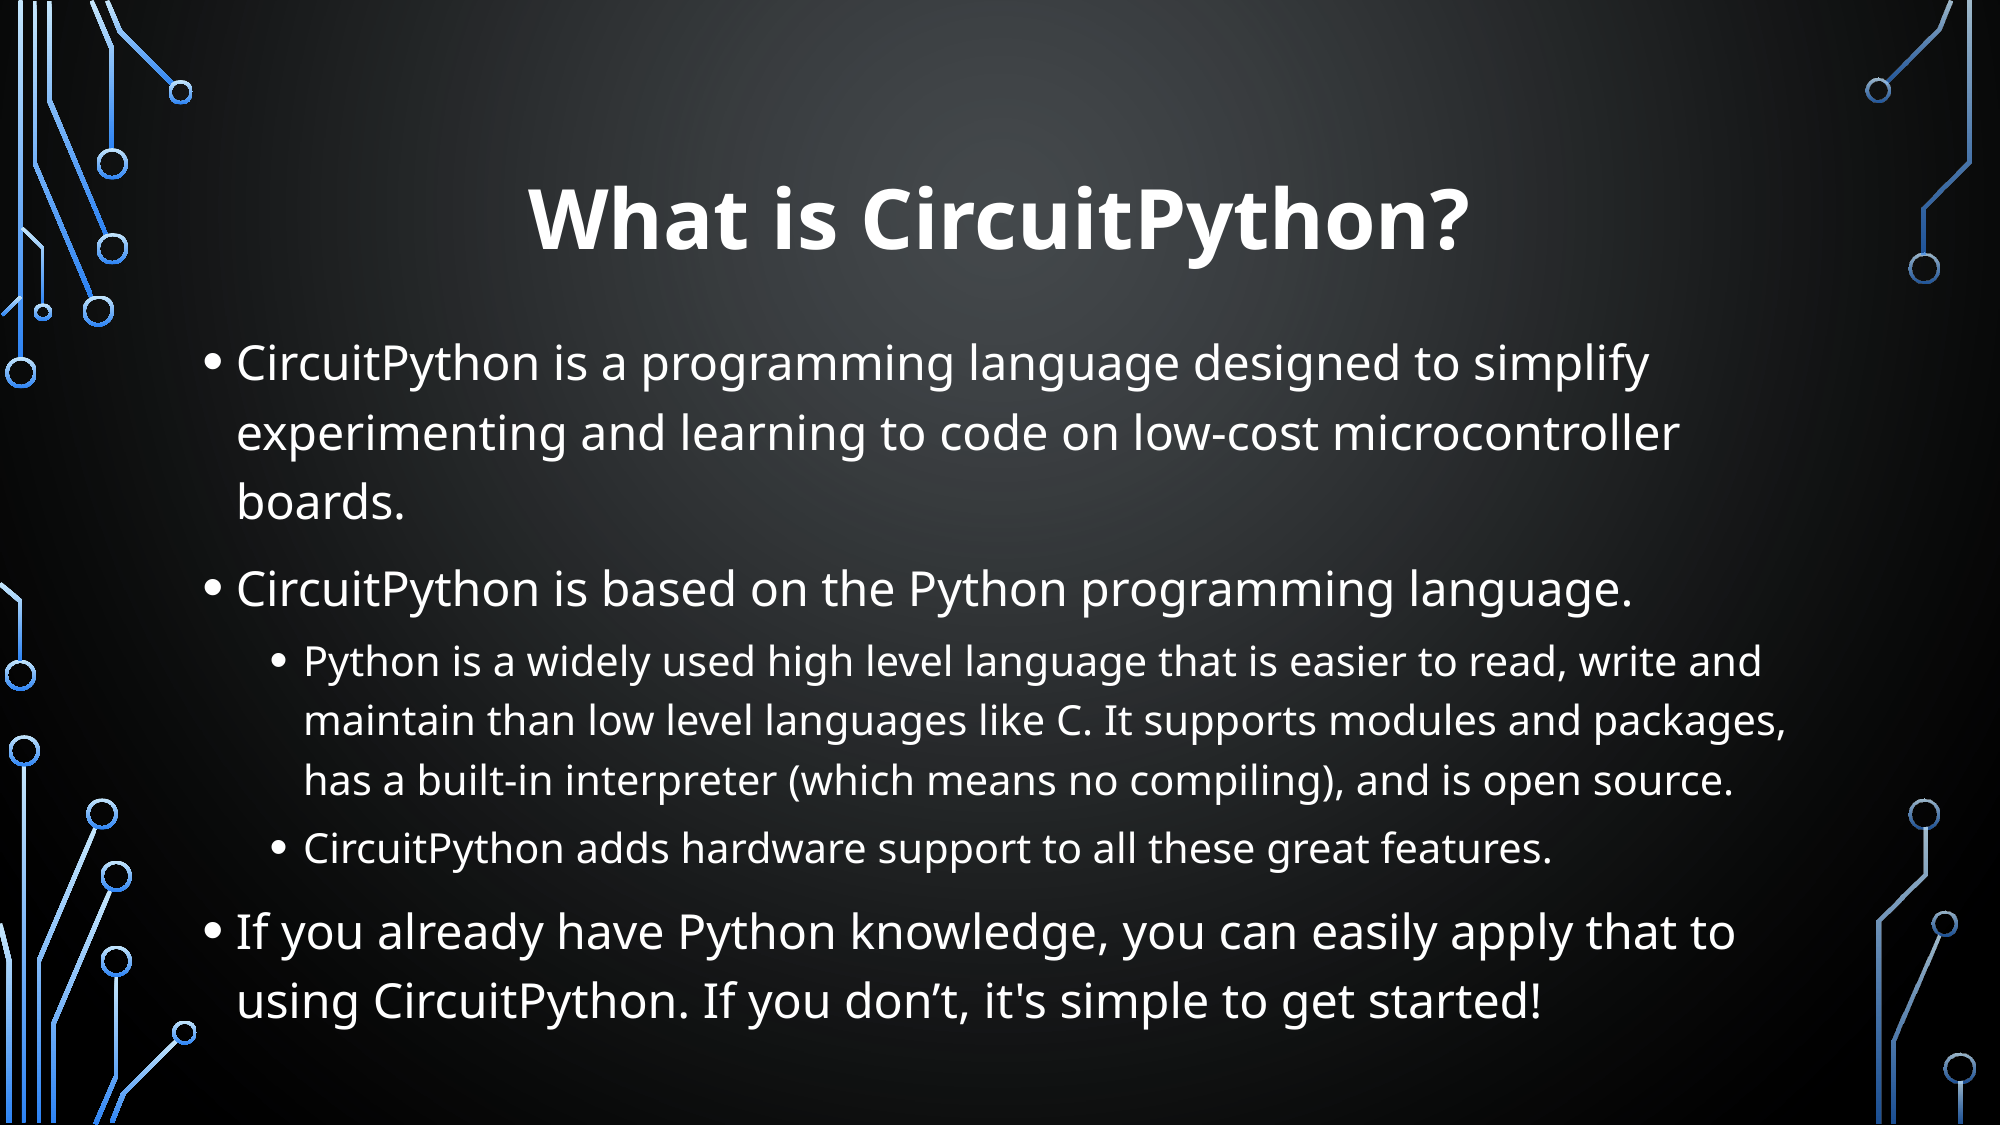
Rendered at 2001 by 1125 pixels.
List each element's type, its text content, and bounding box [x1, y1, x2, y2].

title What is CircuitPython? [187, 101, 1813, 313]
list CircuitPython is a programming language designed to simplify experimenting and learning to code on low-cost microcontroller boards. CircuitPython is based on the Python programming language. Python is a widely used high level language that is easier to read, write and maintain than low level languages like C. It supports modules and packages, has a built-in interpreter (which means no compiling), and is open source. CircuitPython adds hardware support to all these great features. If you already have Python knowledge, you can easily apply that to using CircuitPython. If you don’t, it's simple to get started! [187, 313, 1813, 1068]
